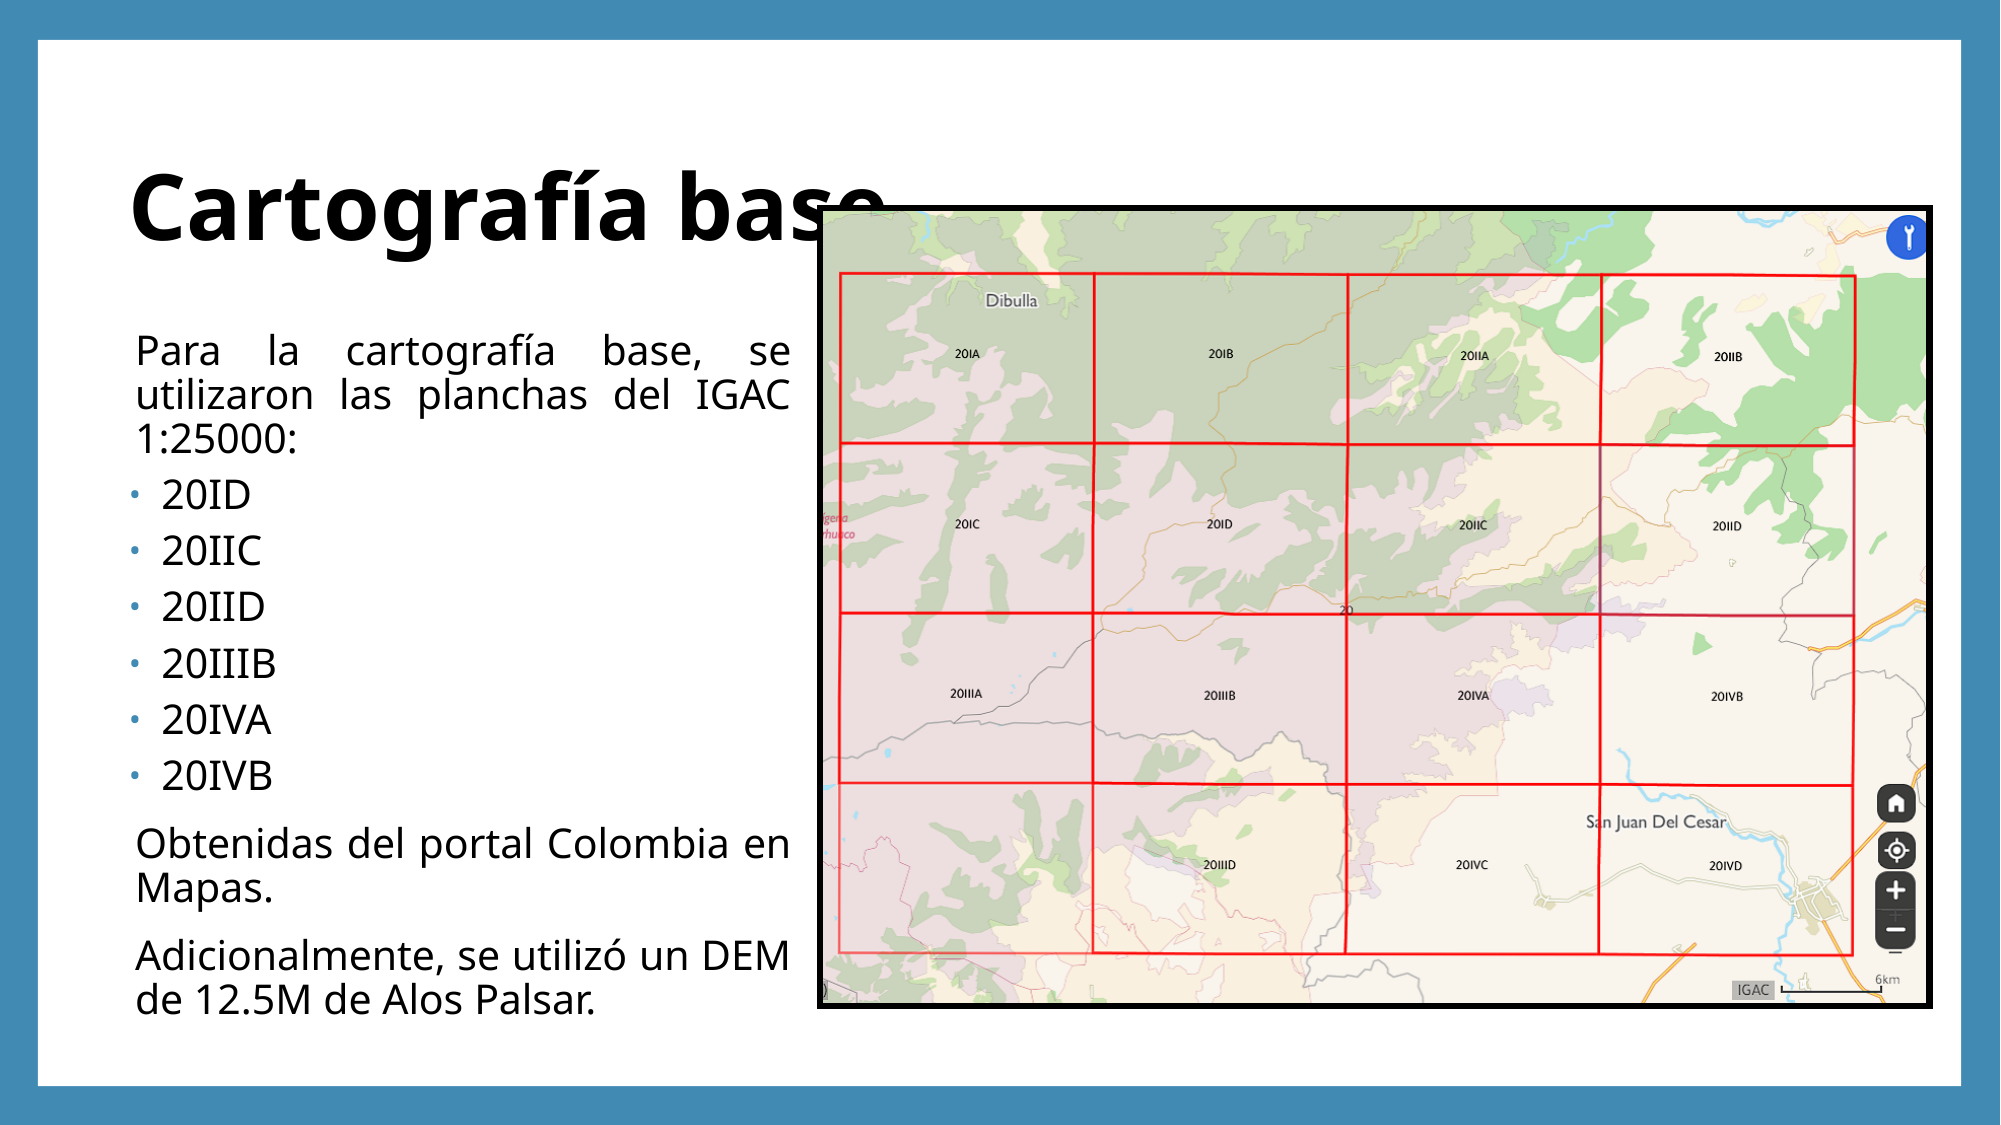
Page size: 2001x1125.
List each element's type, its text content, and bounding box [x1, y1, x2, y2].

list Para la cartografía base, se utilizaron las planchas del IGAC 1:25000: 20ID 20IIC 20IID 20IIIB 20IVA 20IVB Obtenidas del portal Colombia en Mapas. Adicionalmente, se utilizó un DEM de 12.5M de Alos Palsar. [113, 322, 807, 1040]
picture [822, 210, 1927, 1003]
title Cartografía base [113, 99, 1887, 323]
